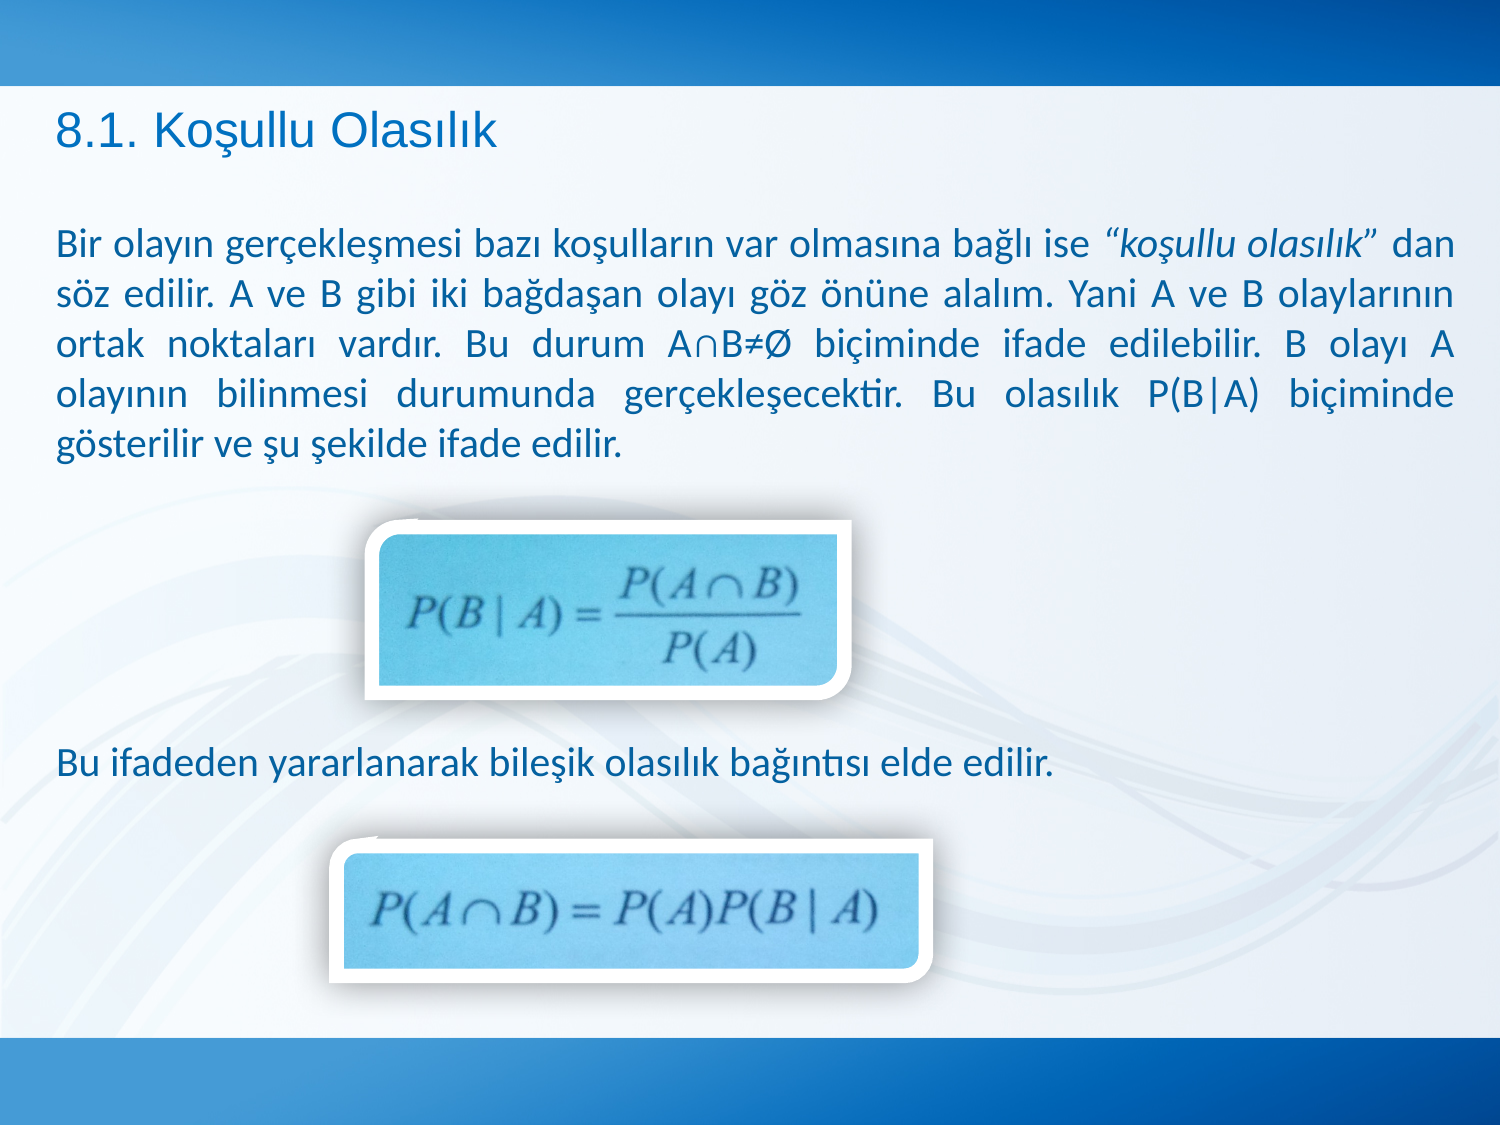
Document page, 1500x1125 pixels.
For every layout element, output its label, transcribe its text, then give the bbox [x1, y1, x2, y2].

picture [0, 0, 1500, 1125]
text_box 8.1. Koşullu Olasılık [41, 90, 1436, 165]
text_box Bir olayın gerçekleşmesi bazı koşulların var olmasına bağlı ise “koşullu olasılık” dan söz edilir. A ve B gibi iki bağdaşan olayı göz önüne alalım. Yani A ve B olaylarının ortak noktaları vardır. Bu durum A∩B≠Ø biçiminde ifade edilebilir. B olayı A olayının bilinmesi durumunda gerçekleşecektir. Bu olasılık P(B|A) biçiminde gösterilir ve şu şekilde ifade edilir. [41, 208, 1471, 473]
text_box Bu ifadeden yararlanarak bileşik olasılık bağıntısı elde edilir. [41, 727, 1471, 793]
